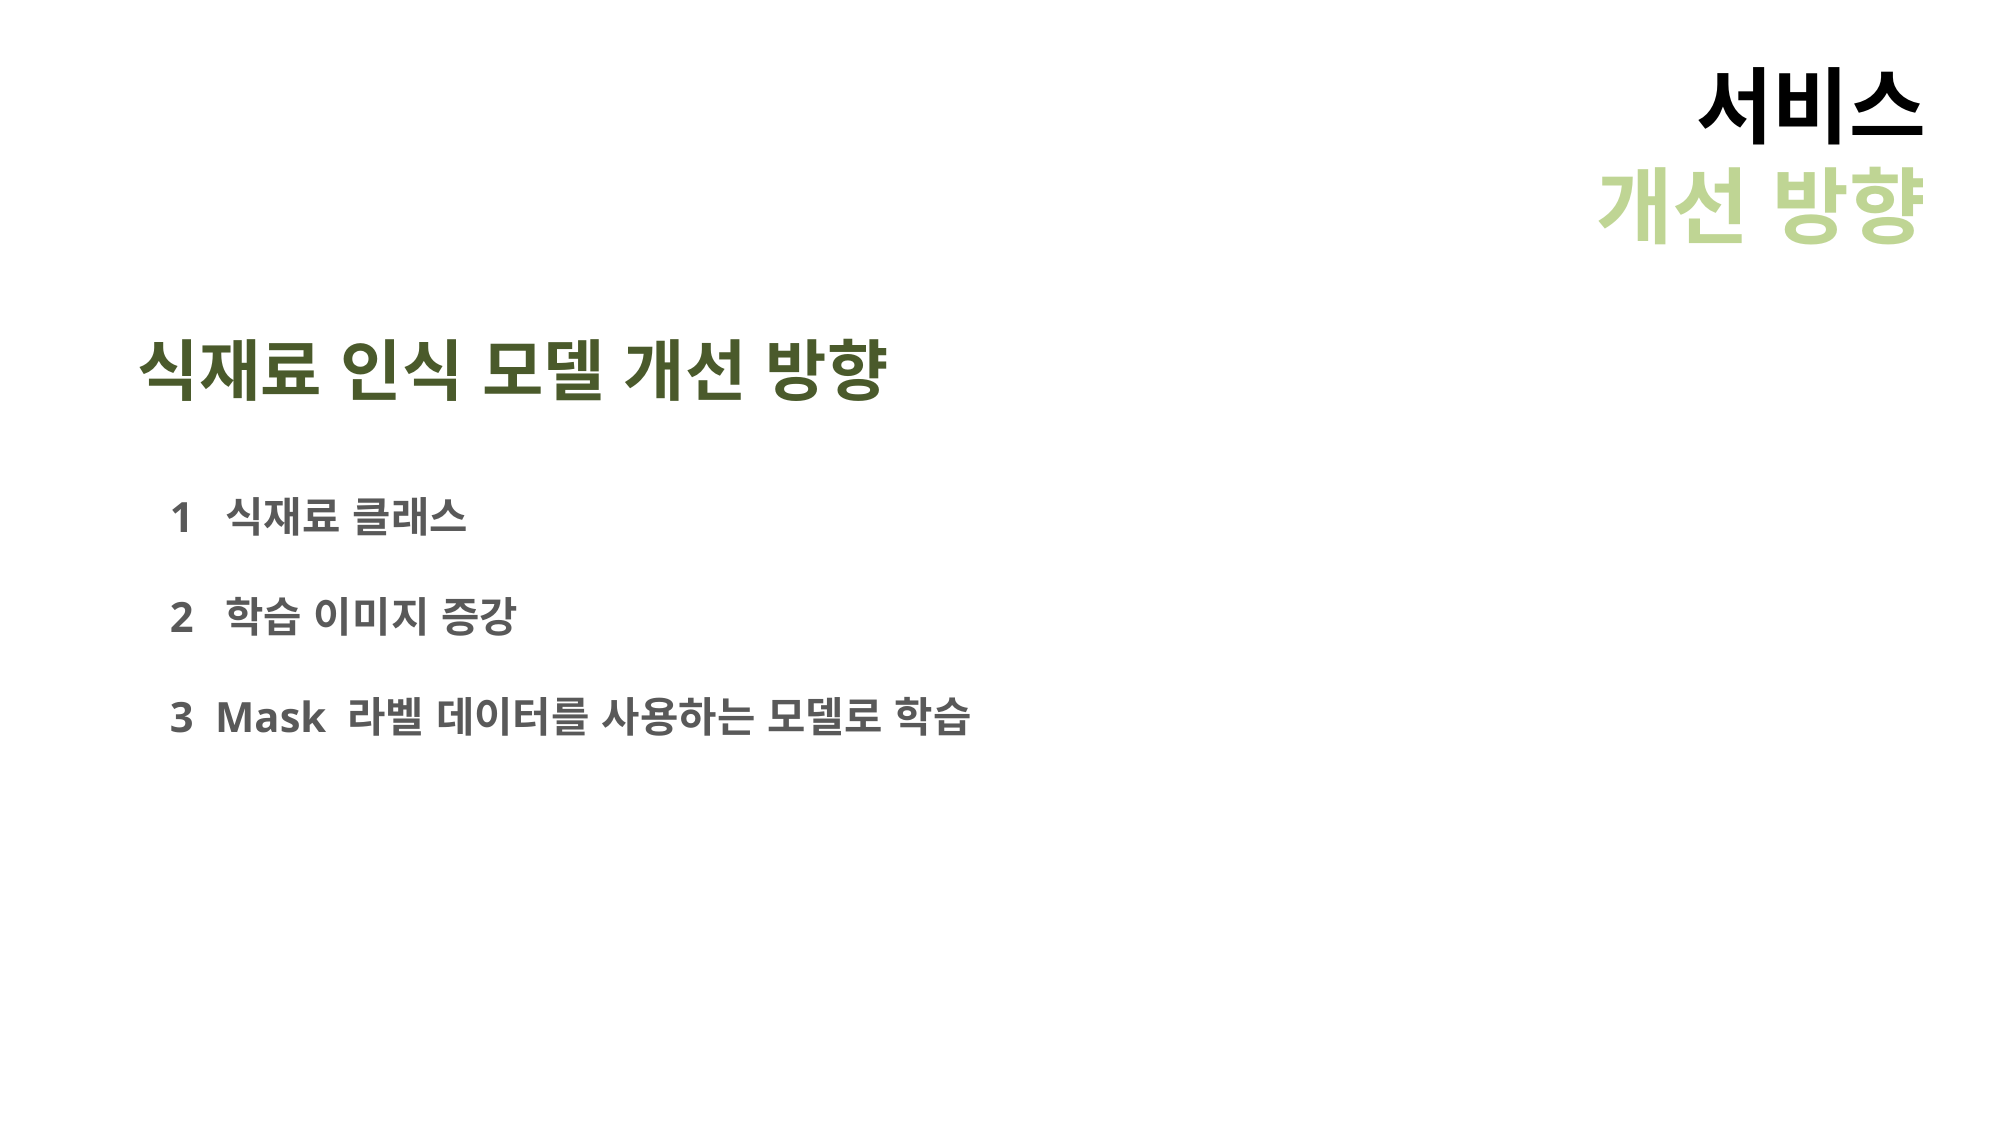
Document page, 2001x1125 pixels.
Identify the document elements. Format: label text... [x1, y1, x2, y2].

text_box 식재료 인식 모델 개선 방향 [137, 329, 1200, 410]
text_box 서비스 개선 방향 [1199, 46, 1941, 256]
text_box 1 식재료 클래스 2 학습 이미지 증강 3 Mask 라벨 데이터를 사용하는 모델로 학습 [154, 483, 1659, 773]
